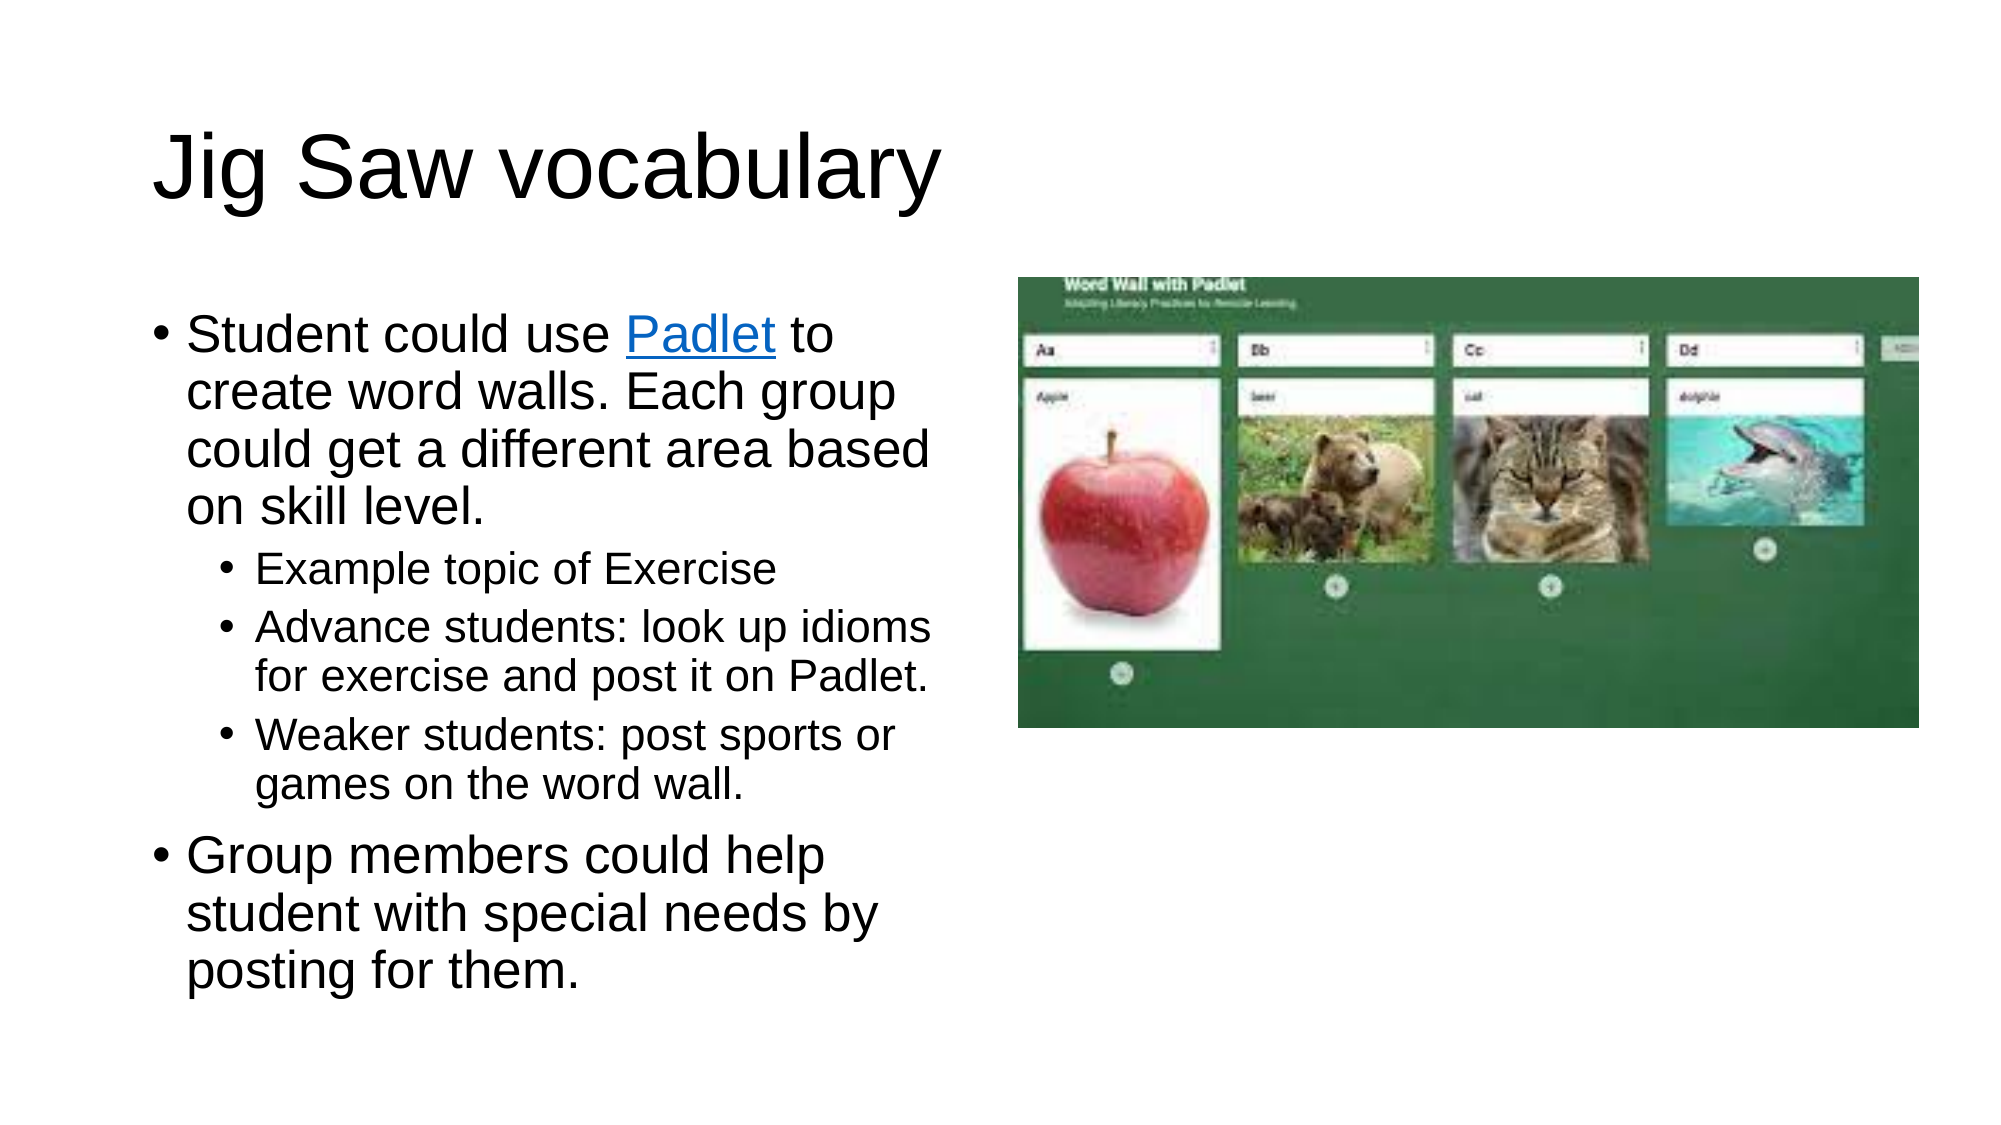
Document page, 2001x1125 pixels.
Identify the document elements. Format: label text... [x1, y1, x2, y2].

list Student could use Padlet to create word walls. Each group could get a different area based on skill level. Example topic of Exercise Advance students: look up idioms for exercise and post it on Padlet. Weaker students: post sports or games on the word wall. Group members could help student with special needs by posting for them. [137, 299, 988, 1014]
title Jig Saw vocabulary [137, 59, 1863, 278]
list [1017, 277, 1919, 728]
